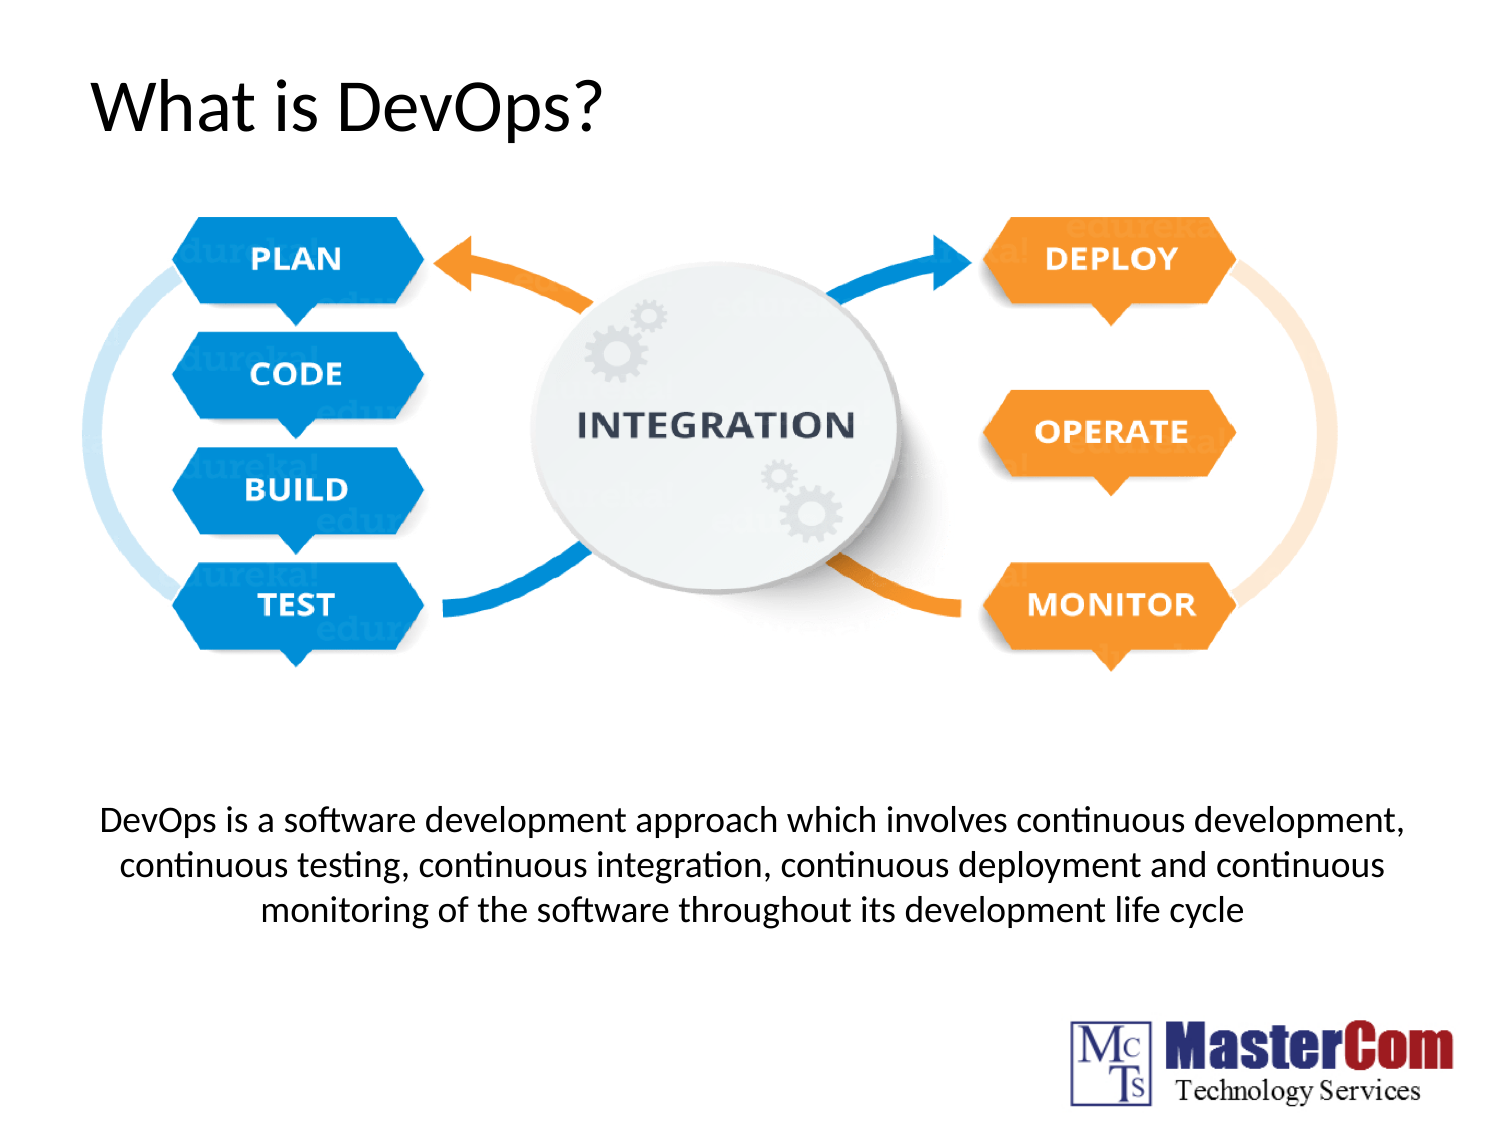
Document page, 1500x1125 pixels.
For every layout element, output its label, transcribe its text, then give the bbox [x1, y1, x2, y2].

picture [24, 199, 1425, 761]
picture [1012, 993, 1497, 1125]
text_box DevOps is a software development approach which involves continuous development, continuous testing, continuous integration, continuous deployment and continuous monitoring of the software throughout its development life cycle [74, 787, 1432, 938]
title What is DevOps? [75, 37, 1432, 166]
